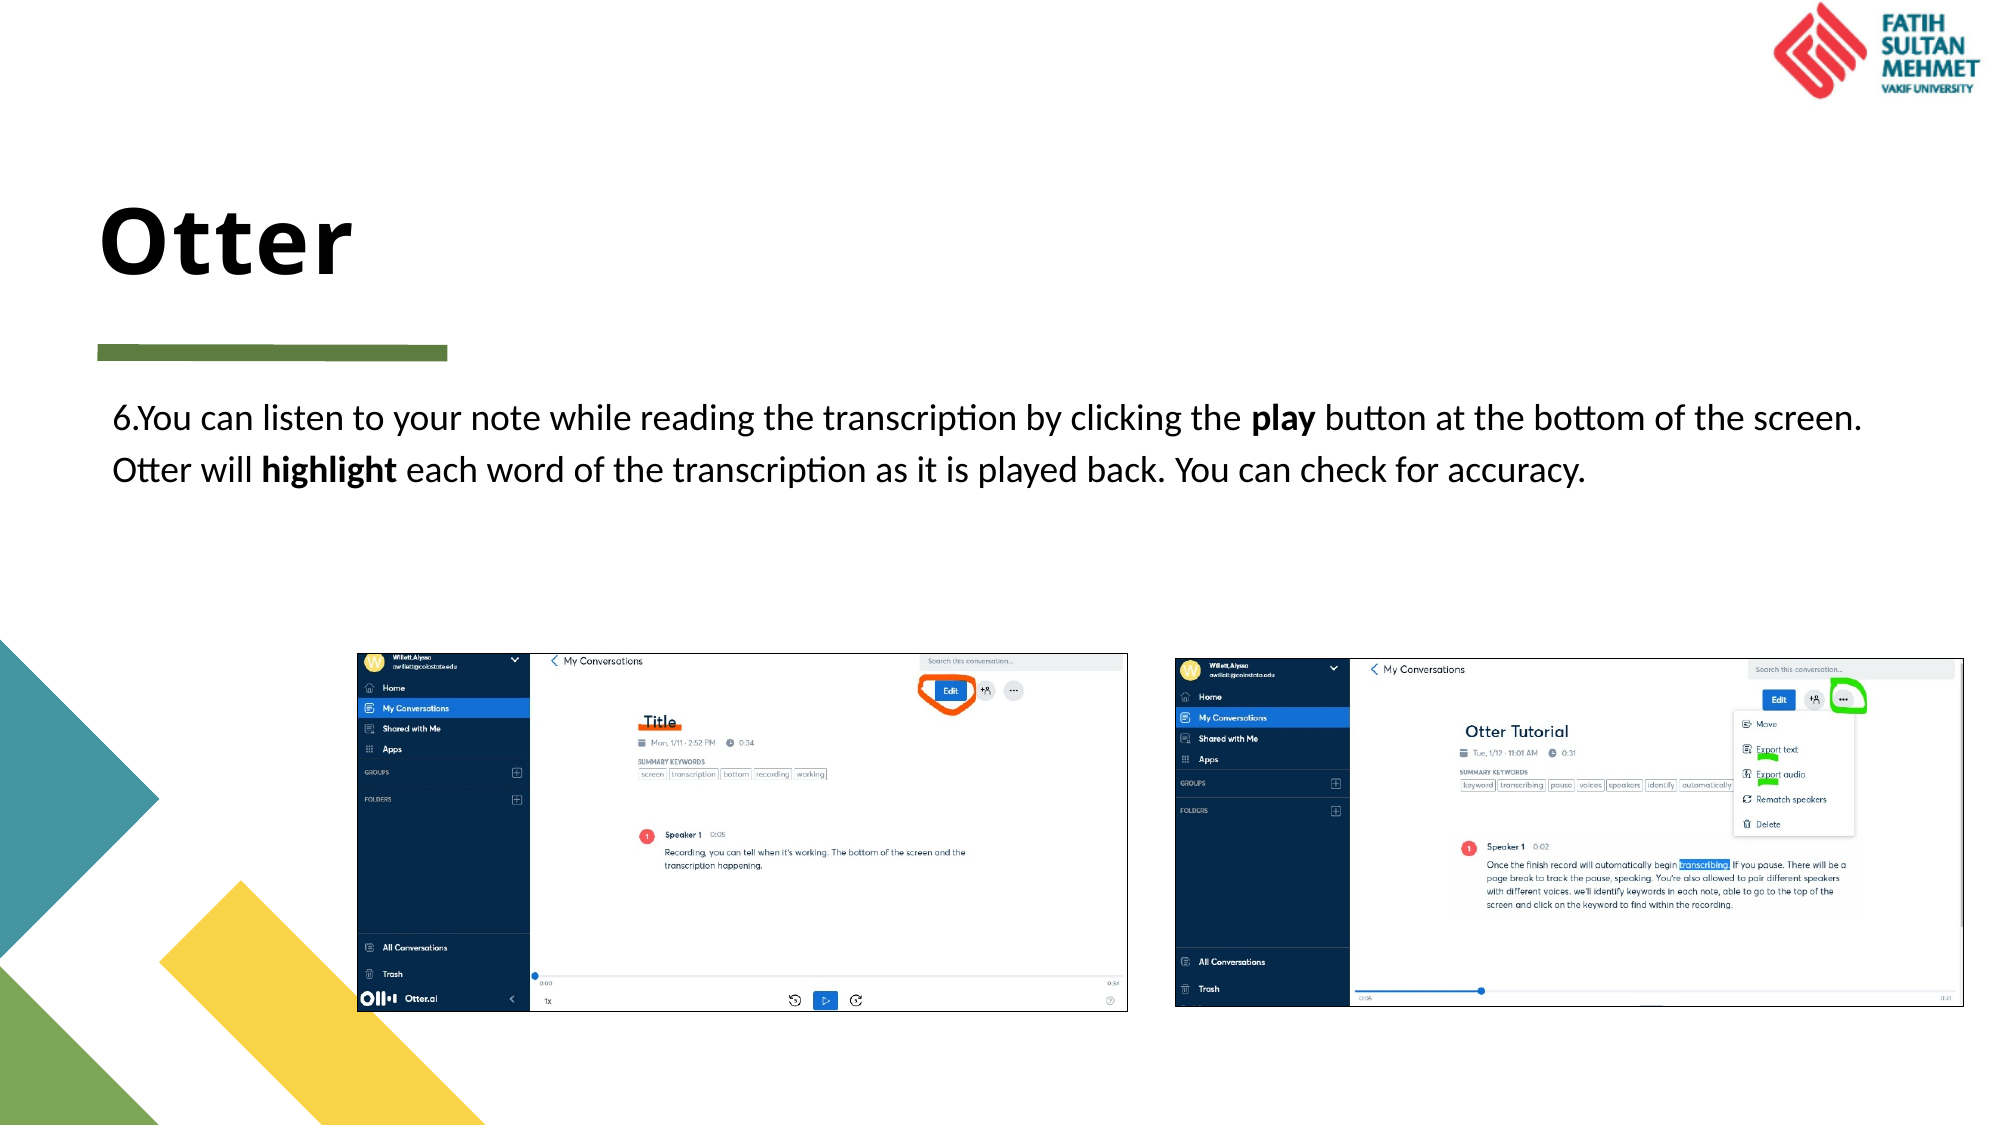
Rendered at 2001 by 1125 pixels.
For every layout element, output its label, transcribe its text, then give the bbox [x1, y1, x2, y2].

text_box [0, 639, 486, 1125]
picture [1176, 658, 1963, 1006]
title Otter [97, 16, 1882, 293]
picture [357, 653, 1128, 1012]
text_box 6.You can listen to your note while reading the transcription by clicking the play button at the bottom of the screen. Otter will highlight each word of the transcription as it is played back. You can check for accuracy. [97, 379, 1882, 498]
picture [1768, 0, 2000, 107]
